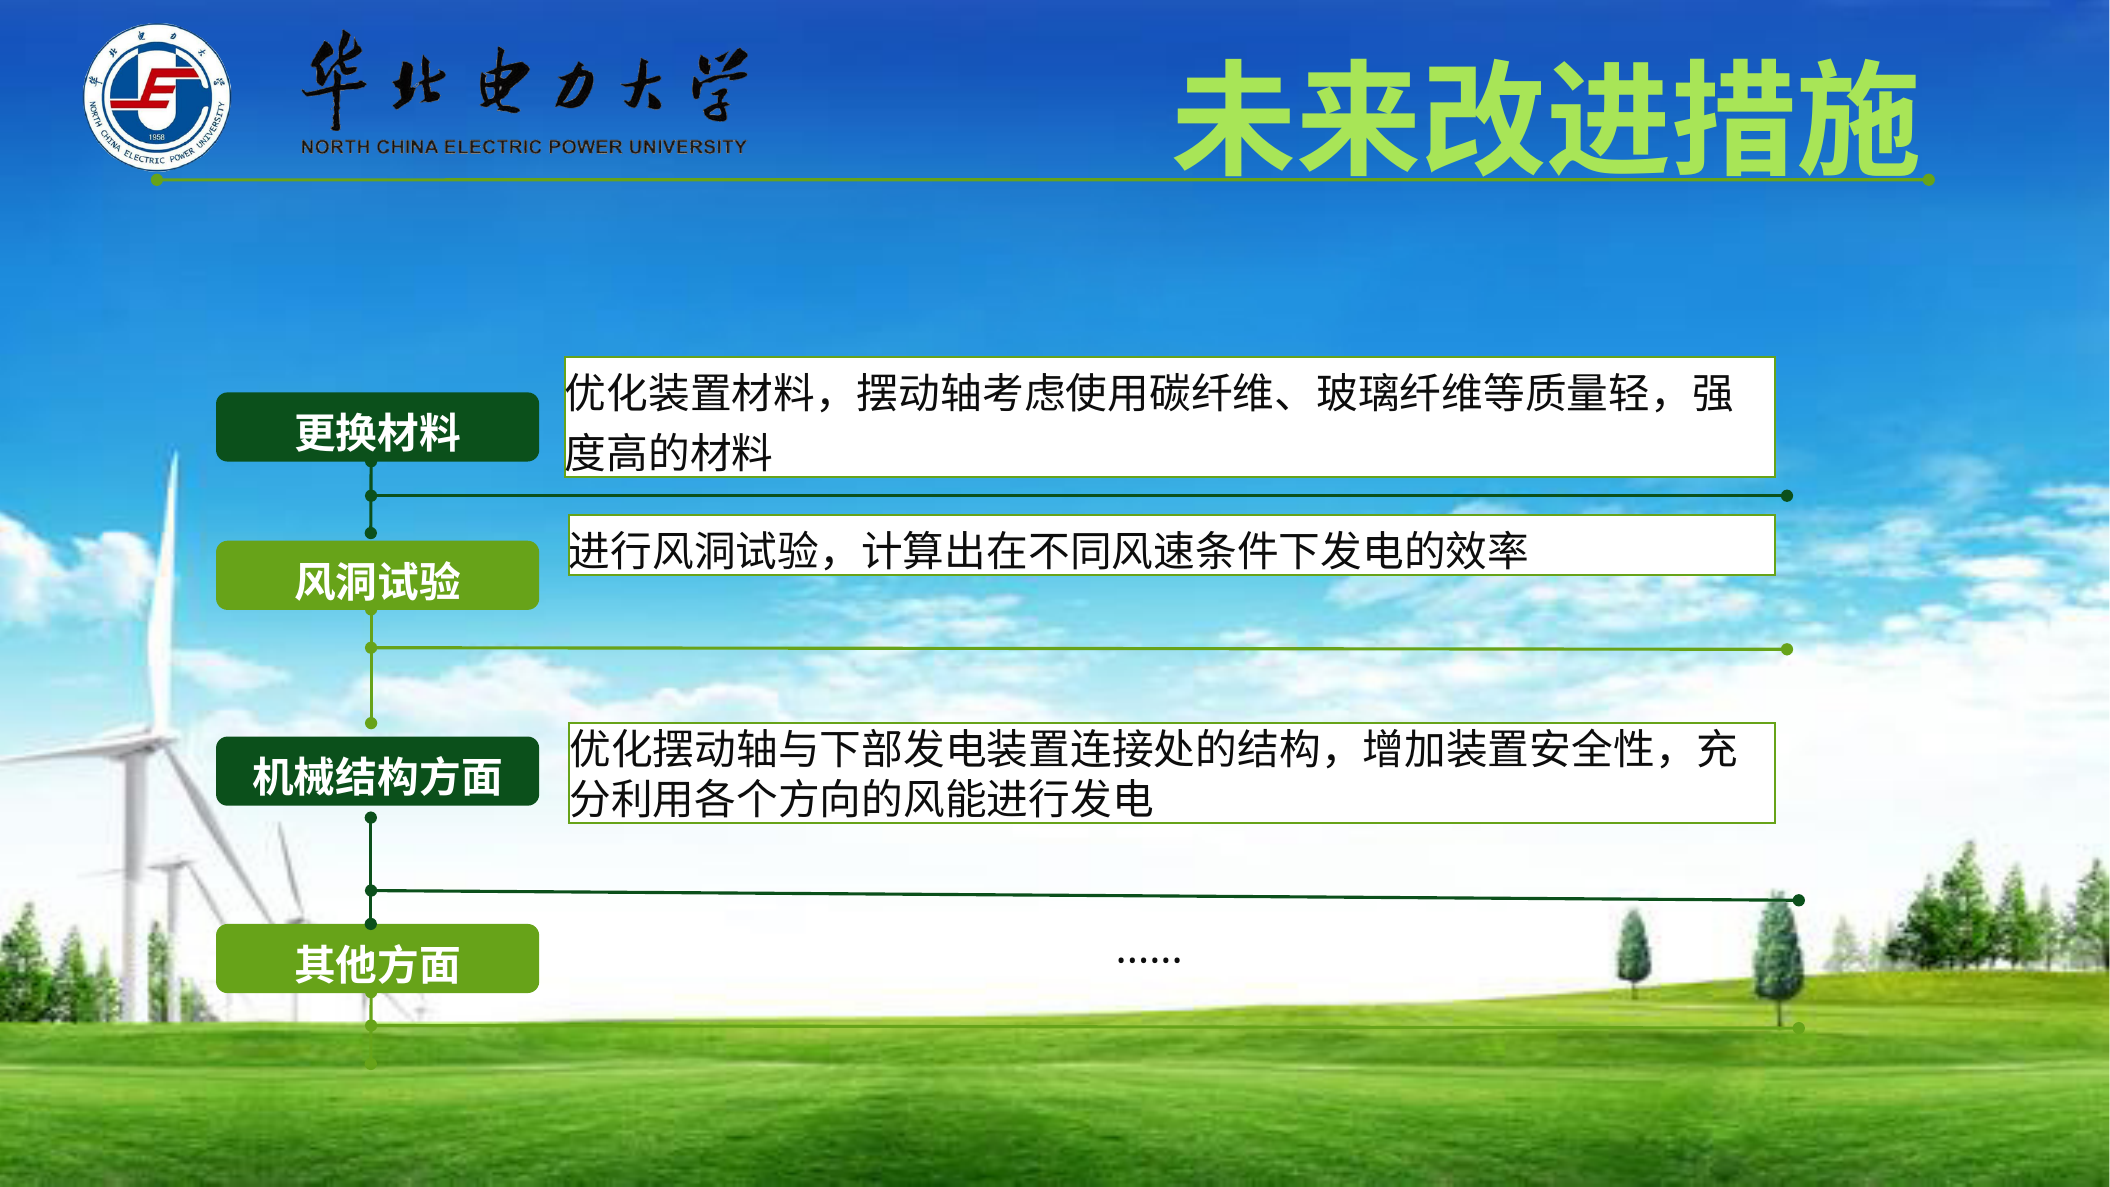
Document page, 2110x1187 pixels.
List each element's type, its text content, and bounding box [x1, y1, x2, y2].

text_box 更换材料 [214, 391, 541, 463]
text_box 机械结构方面 [214, 735, 541, 807]
text_box 未来改进措施 [1171, 40, 2045, 191]
text_box 风洞试验 [214, 539, 541, 611]
text_box [150, 173, 1171, 187]
text_box ······ [499, 933, 1799, 984]
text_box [371, 890, 1799, 901]
picture [0, 0, 2110, 1187]
text_box 优化摆动轴与下部发电装置连接处的结构，增加装置安全性，充分利用各个方向的风能进行发电 [568, 722, 1776, 824]
text_box 优化装置材料，摆动轴考虑使用碳纤维、玻璃纤维等质量轻，强度高的材料 [564, 356, 1776, 478]
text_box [371, 1025, 1799, 1029]
text_box 进行风洞试验，计算出在不同风速条件下发电的效率 [568, 514, 1776, 576]
text_box 其他方面 [214, 922, 540, 995]
